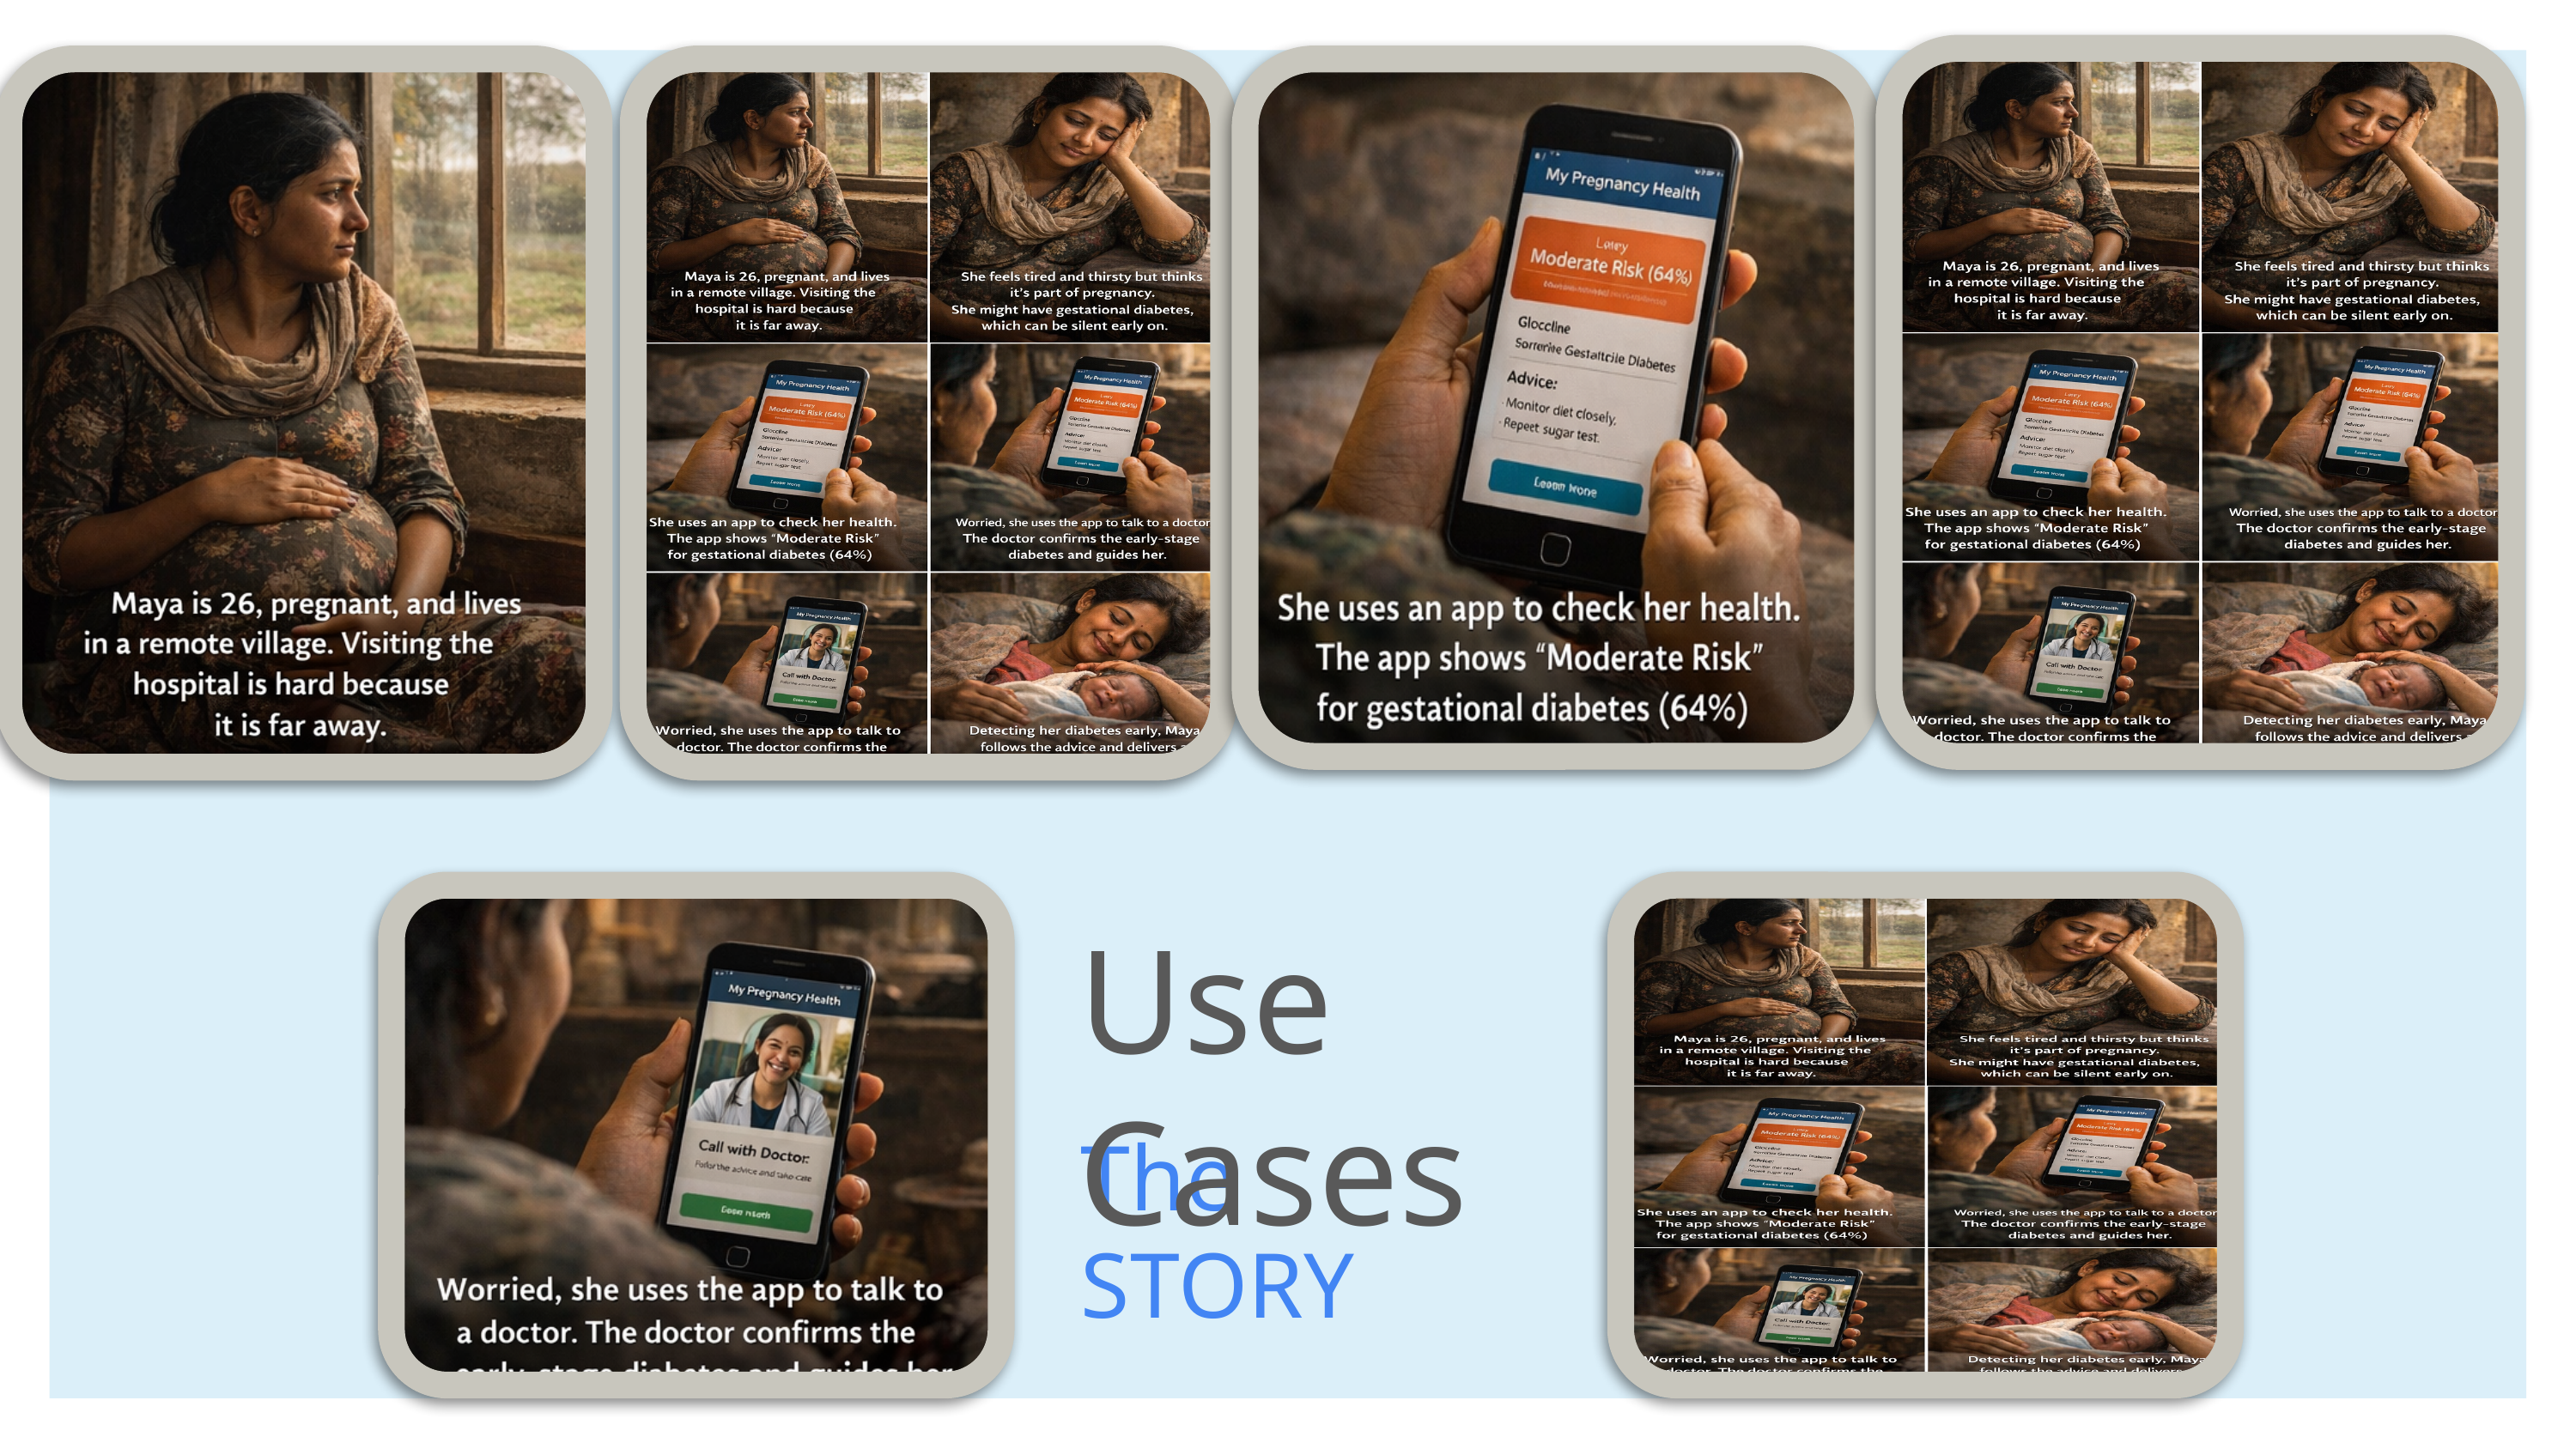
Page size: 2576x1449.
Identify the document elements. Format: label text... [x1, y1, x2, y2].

picture [1244, 58, 1868, 757]
text_box Use Cases [1078, 911, 1539, 1255]
picture [9, 58, 599, 767]
picture [633, 58, 1224, 767]
picture [1888, 48, 2512, 757]
picture [391, 885, 1001, 1385]
picture [1620, 885, 2231, 1385]
text_box The STORY [1080, 1255, 1401, 1337]
